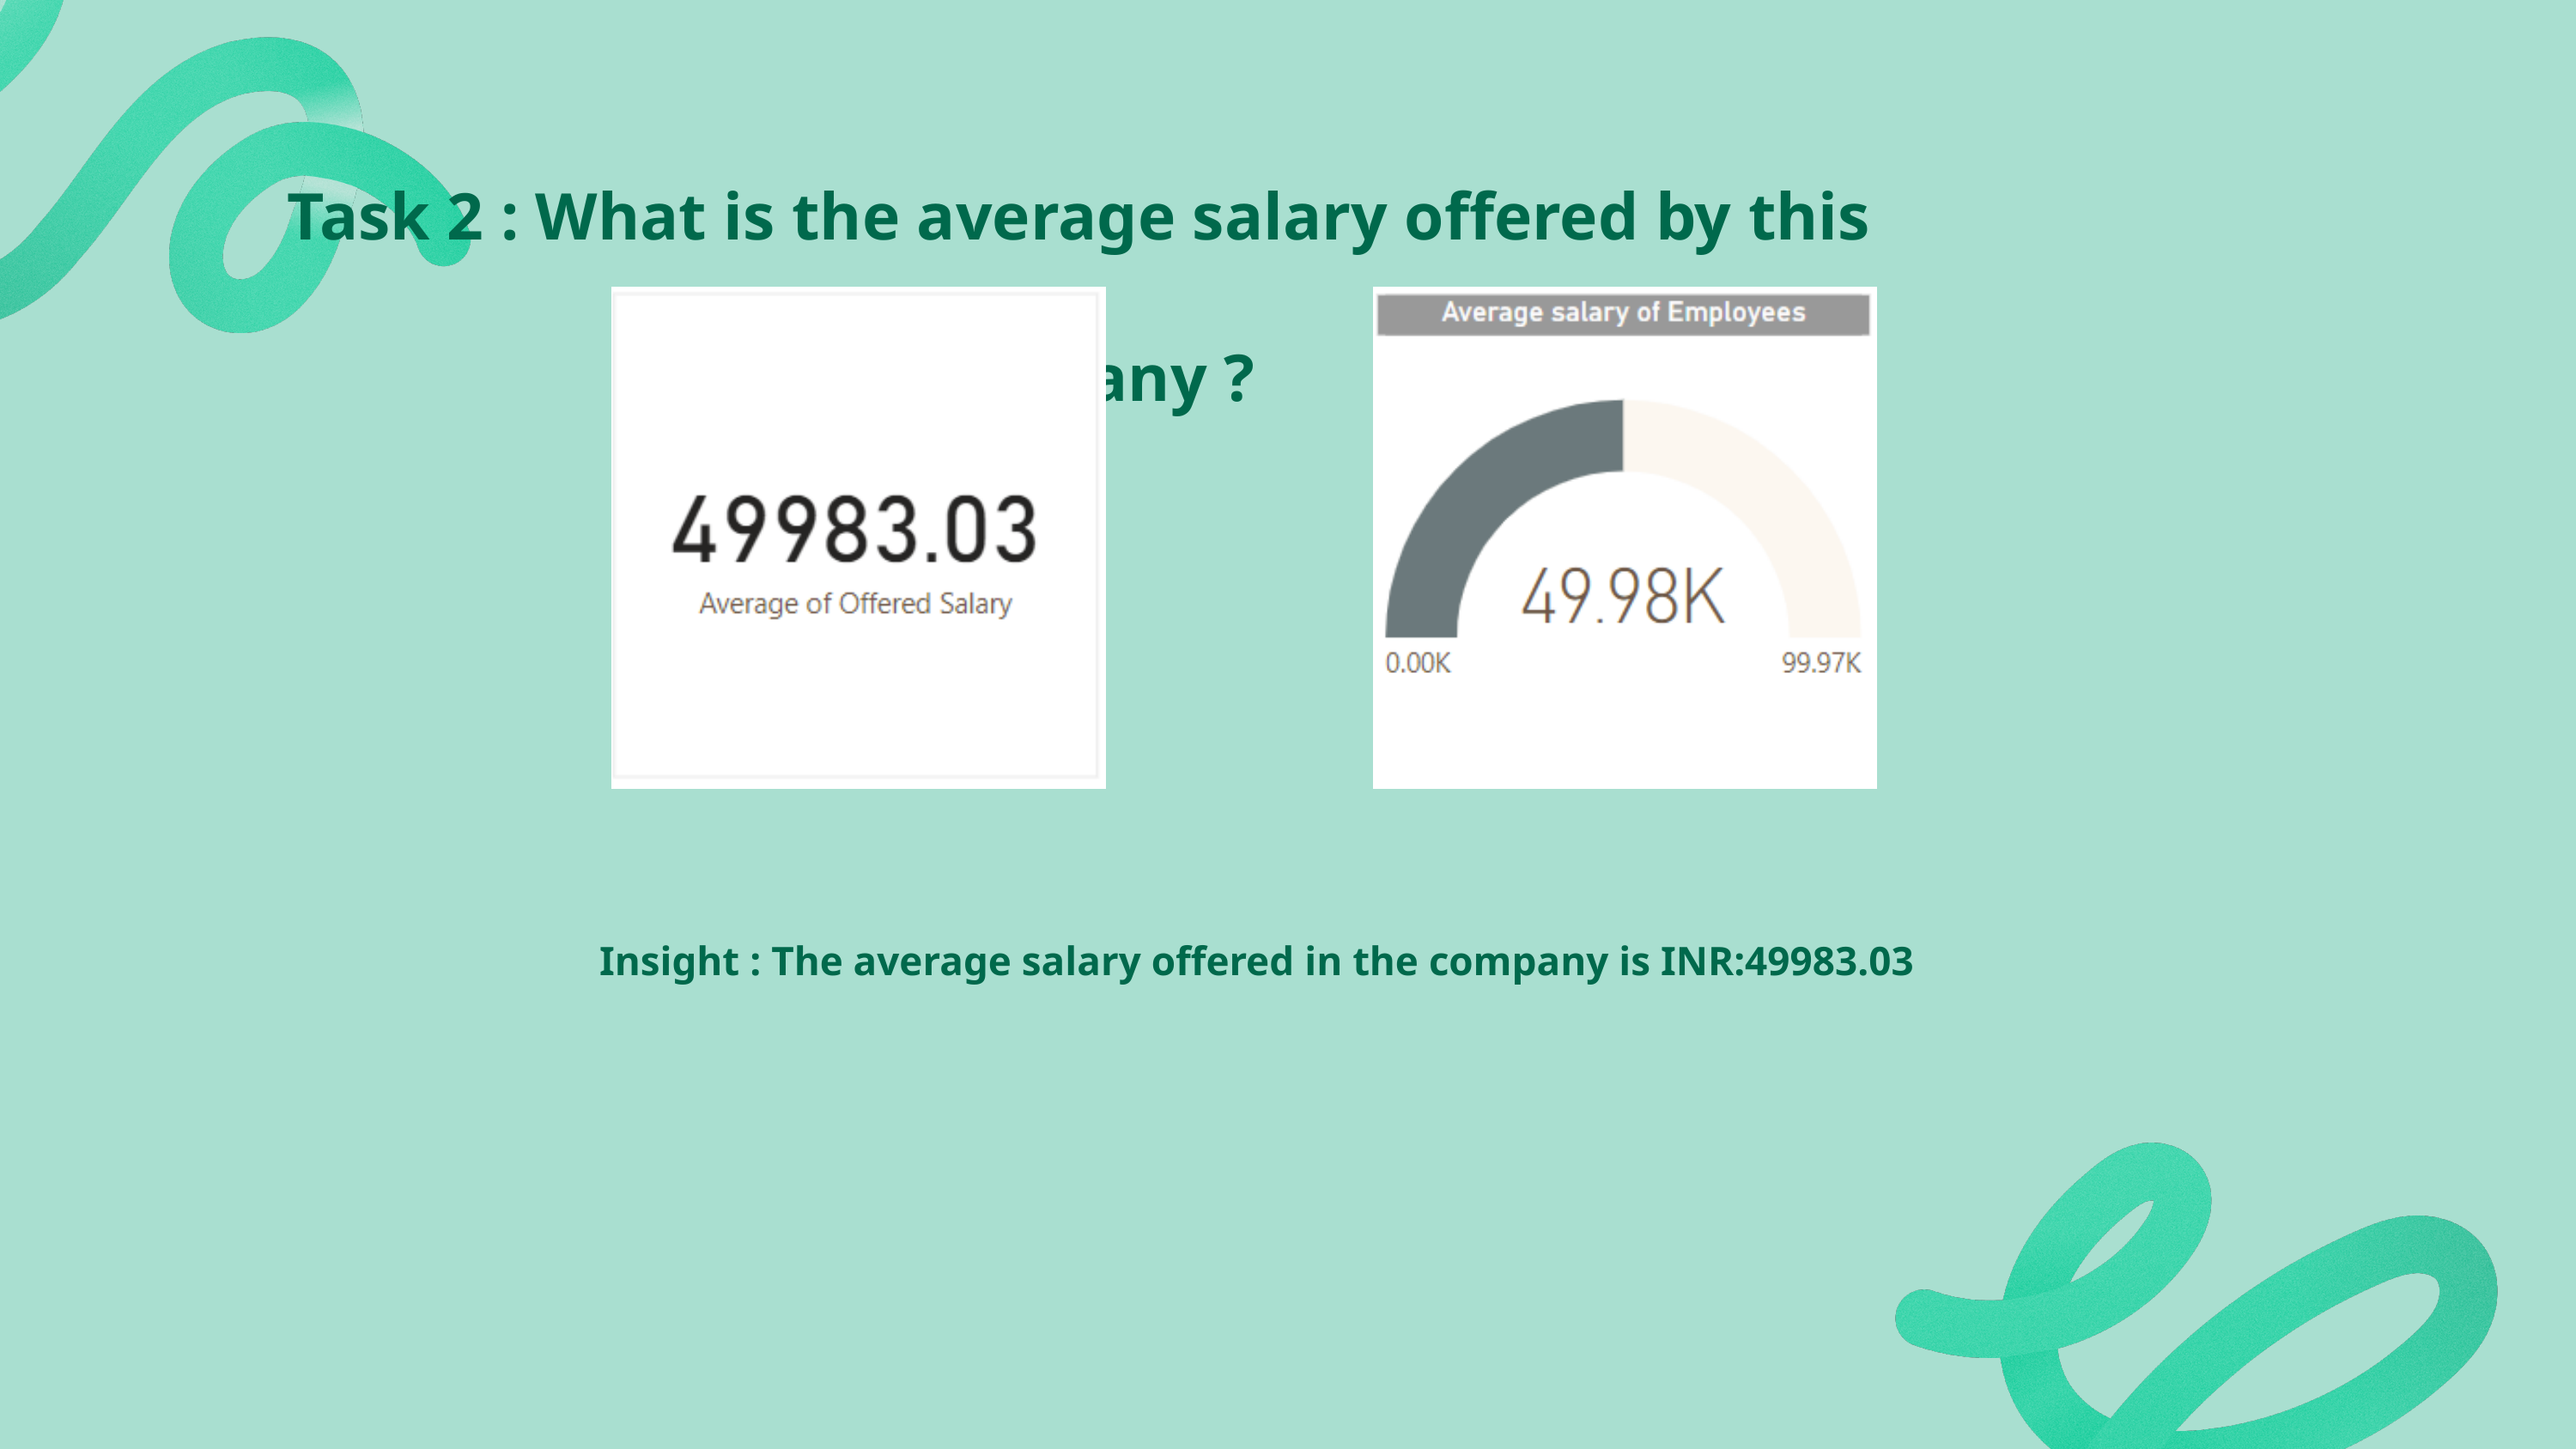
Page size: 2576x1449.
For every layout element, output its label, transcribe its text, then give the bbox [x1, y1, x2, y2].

text_box [0, 0, 474, 333]
picture [611, 287, 1106, 789]
text_box Insight : The average salary offered in the company is INR:49983.03 [440, 928, 2075, 984]
text_box Task 2 : What is the average salary offered by this Company ? [118, 91, 2041, 415]
picture [1373, 287, 1878, 789]
text_box [1892, 1138, 2576, 1449]
